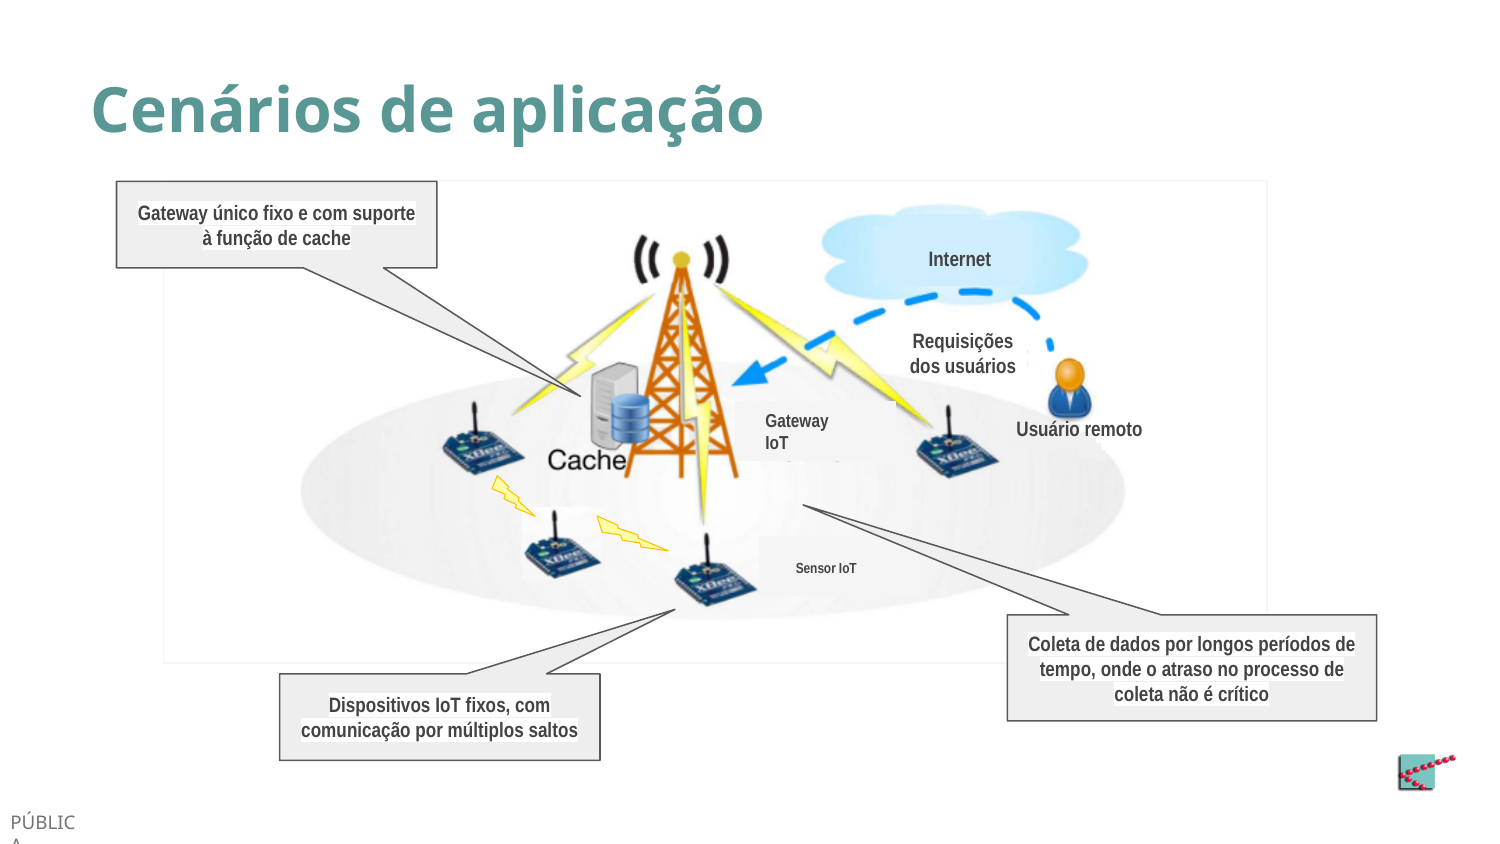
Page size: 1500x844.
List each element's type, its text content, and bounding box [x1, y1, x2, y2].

text_box Gateway único fixo e com suporte à função de cache [116, 181, 161, 268]
text_box [94, 235, 158, 304]
text_box Coleta de dados por longos períodos de tempo, onde o atraso no processo de coleta não é crítico [1007, 614, 1377, 721]
text_box Dispositivos IoT fixos, com comunicação por múltiplos saltos [279, 671, 601, 761]
picture [164, 181, 1267, 663]
picture [1397, 753, 1456, 792]
title Cenários de aplicação [75, 21, 1474, 193]
